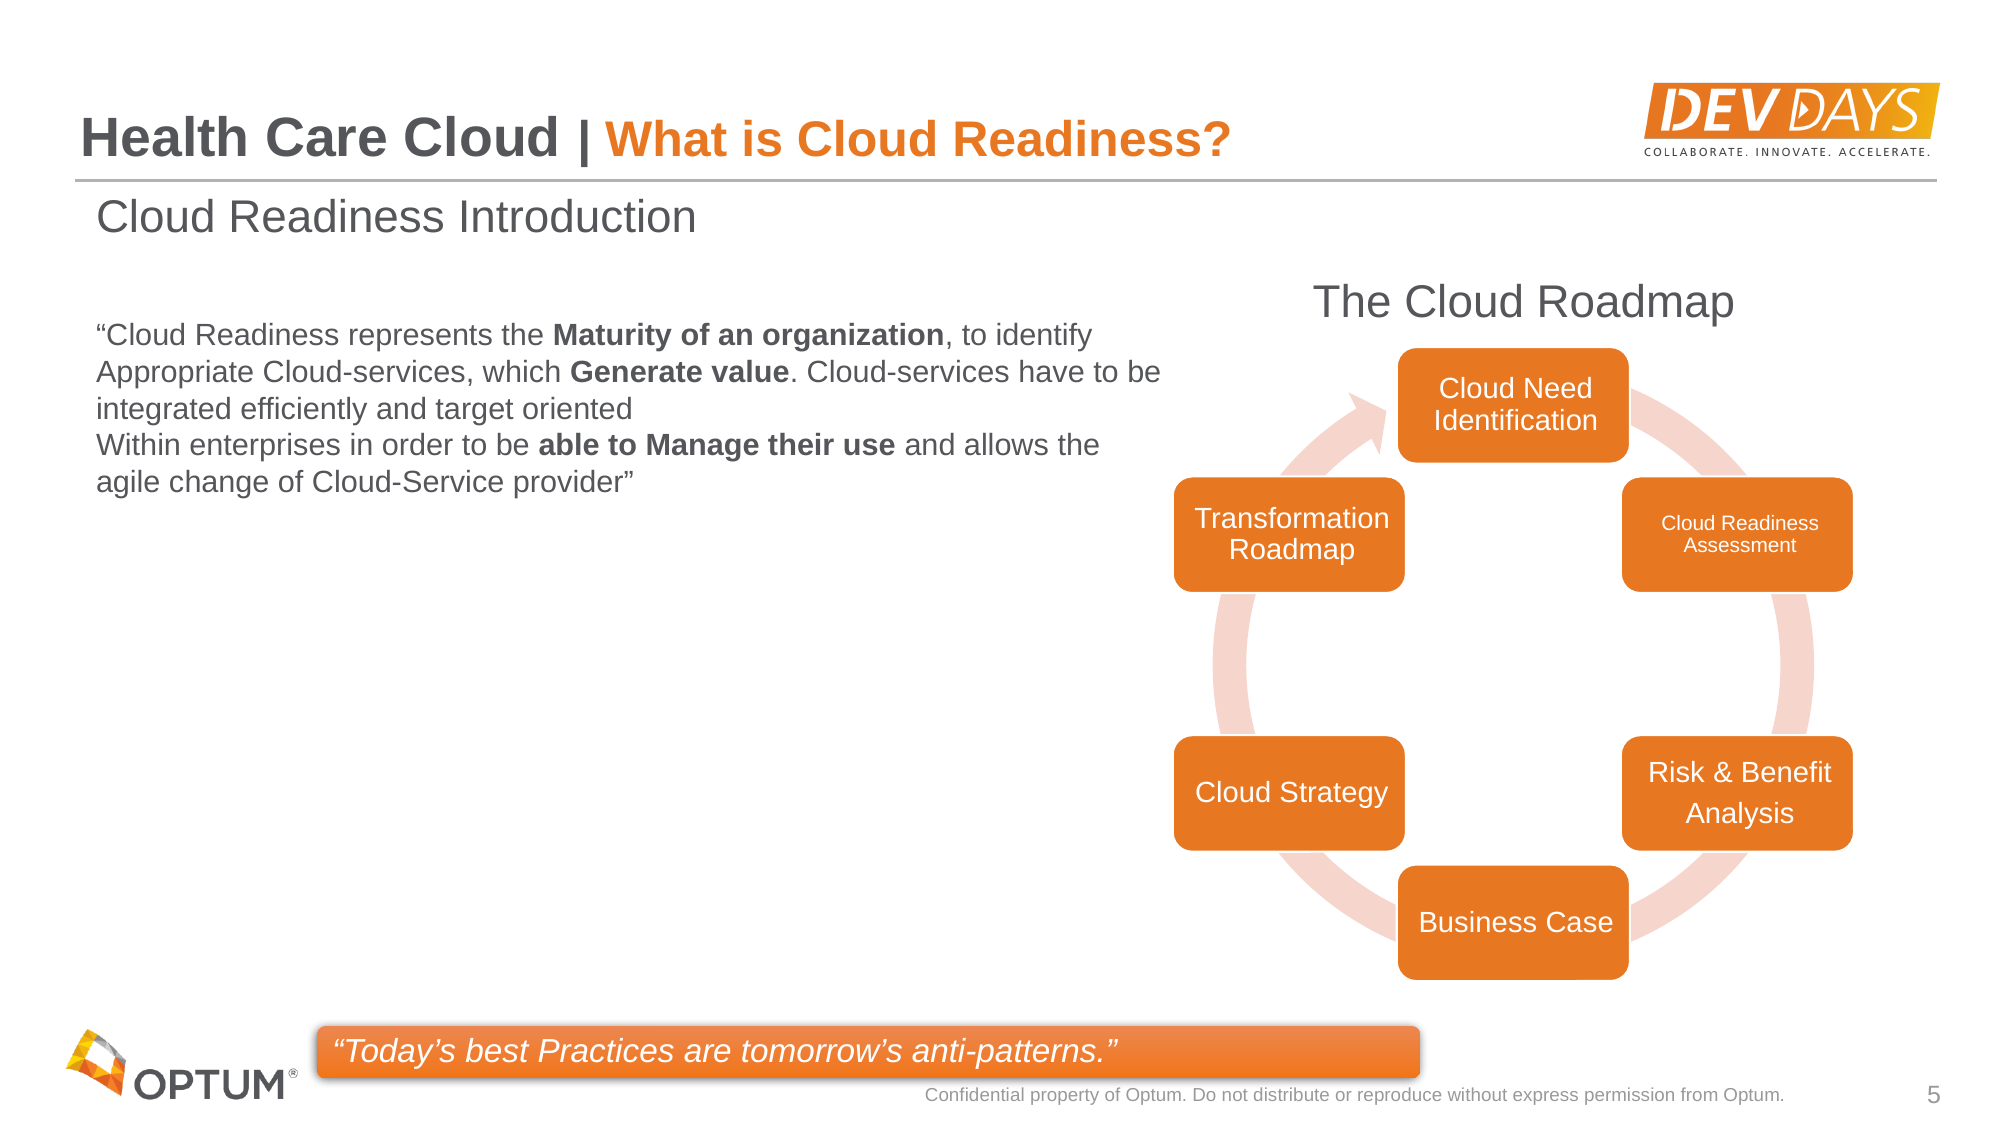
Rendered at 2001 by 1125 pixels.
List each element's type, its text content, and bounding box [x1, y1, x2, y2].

picture [64, 1027, 299, 1101]
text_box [1107, 346, 1919, 982]
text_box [317, 1025, 1421, 1079]
text_box “Cloud Readiness represents the Maturity of an organization, to identify Appropriate Cloud-services, which Generate value. Cloud-services have to be integrated efficiently and target oriented Within enterprises in order to be able to Manage their use and allows the agile change of Cloud-Service provider” [81, 307, 1185, 506]
slide_number 5 [1841, 1064, 1942, 1124]
footer Confidential property of Optum. Do not distribute or reproduce without express permission from Optum. [868, 1064, 1841, 1124]
text_box Health Care Cloud | What is Cloud Readiness? [80, 61, 1937, 169]
text_box Cloud Readiness Introduction [81, 183, 1418, 265]
text_box The Cloud Roadmap [1298, 264, 1751, 334]
